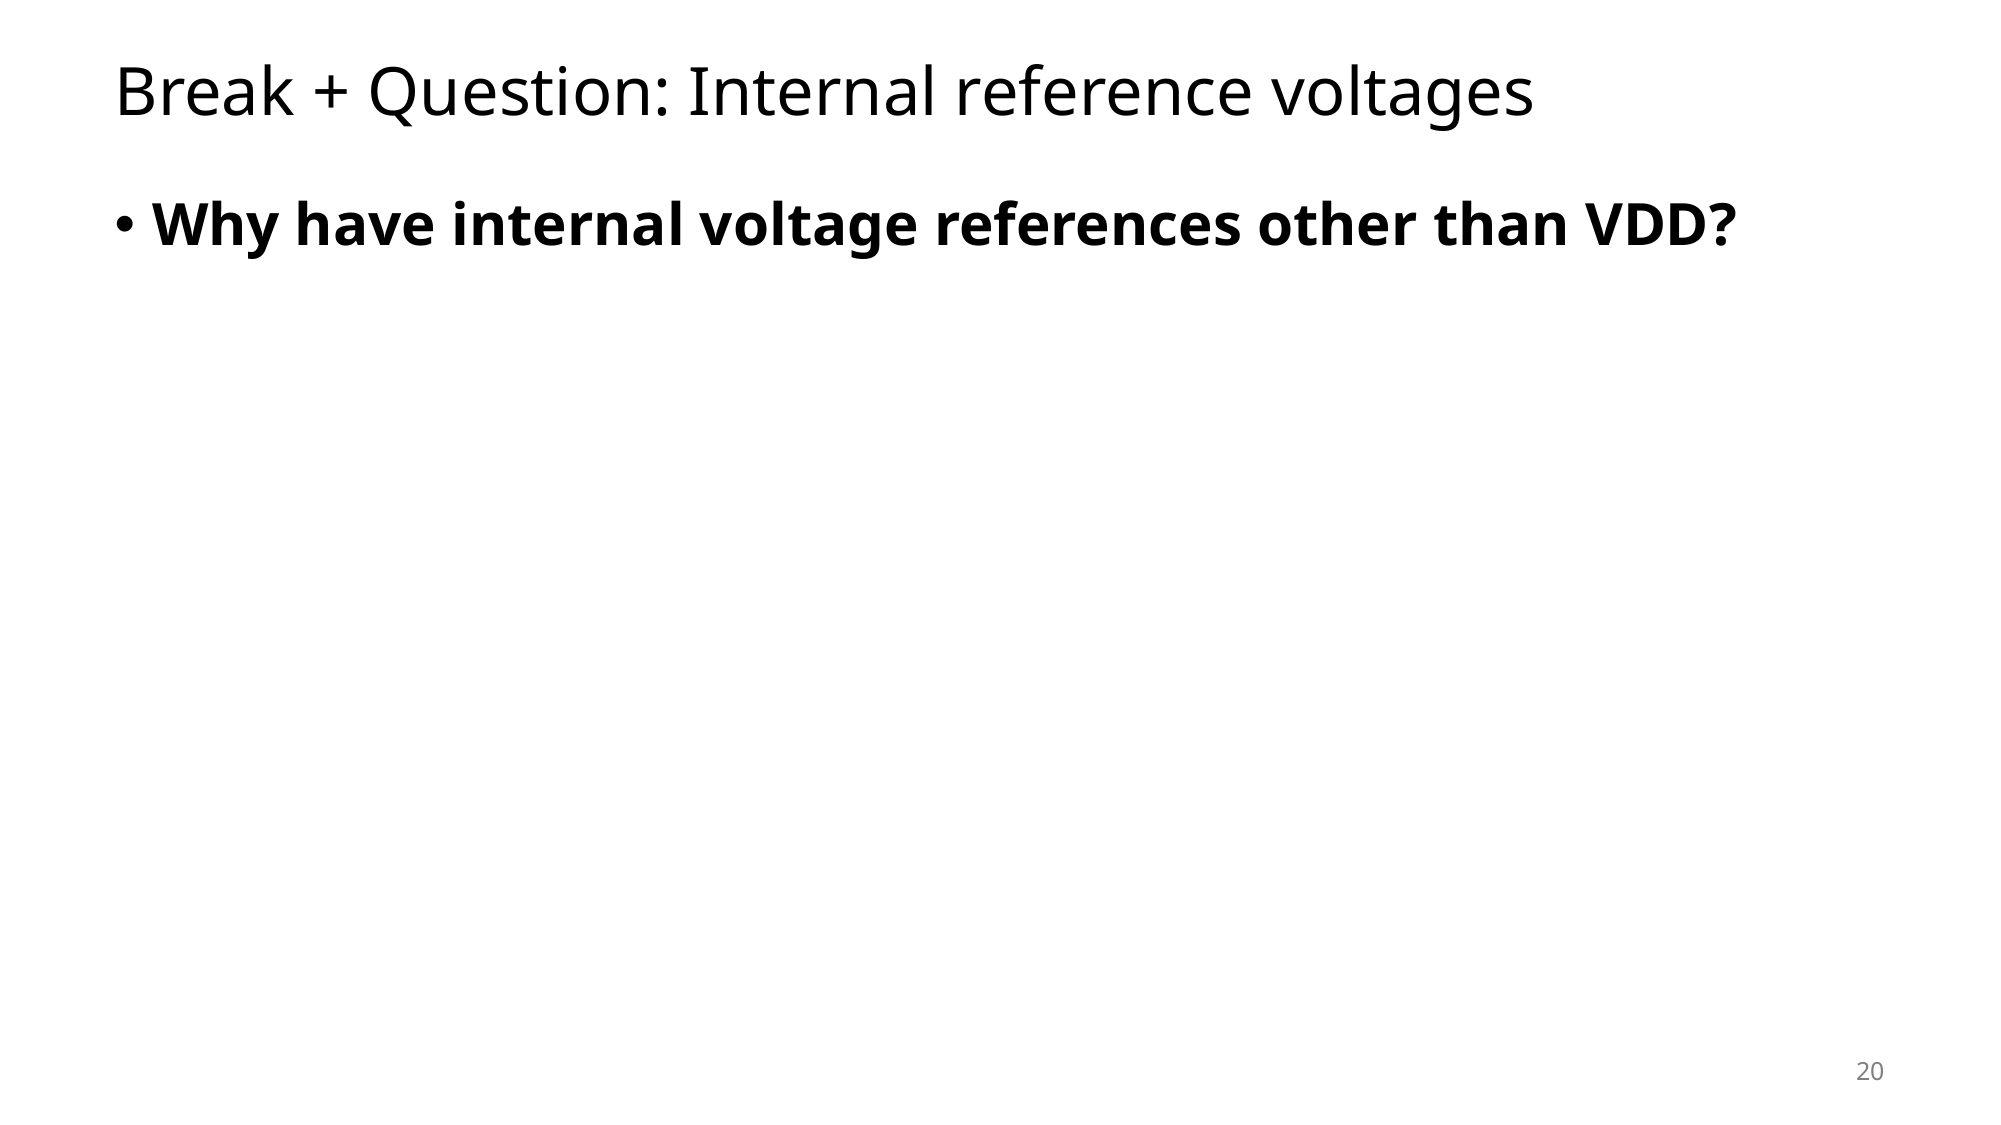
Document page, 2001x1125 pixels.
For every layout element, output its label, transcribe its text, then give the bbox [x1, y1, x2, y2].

title Break + Question: Internal reference voltages [99, 37, 1900, 150]
slide_number 20 [1749, 1042, 1900, 1103]
list Why have internal voltage references other than VDD? [99, 187, 1900, 1013]
